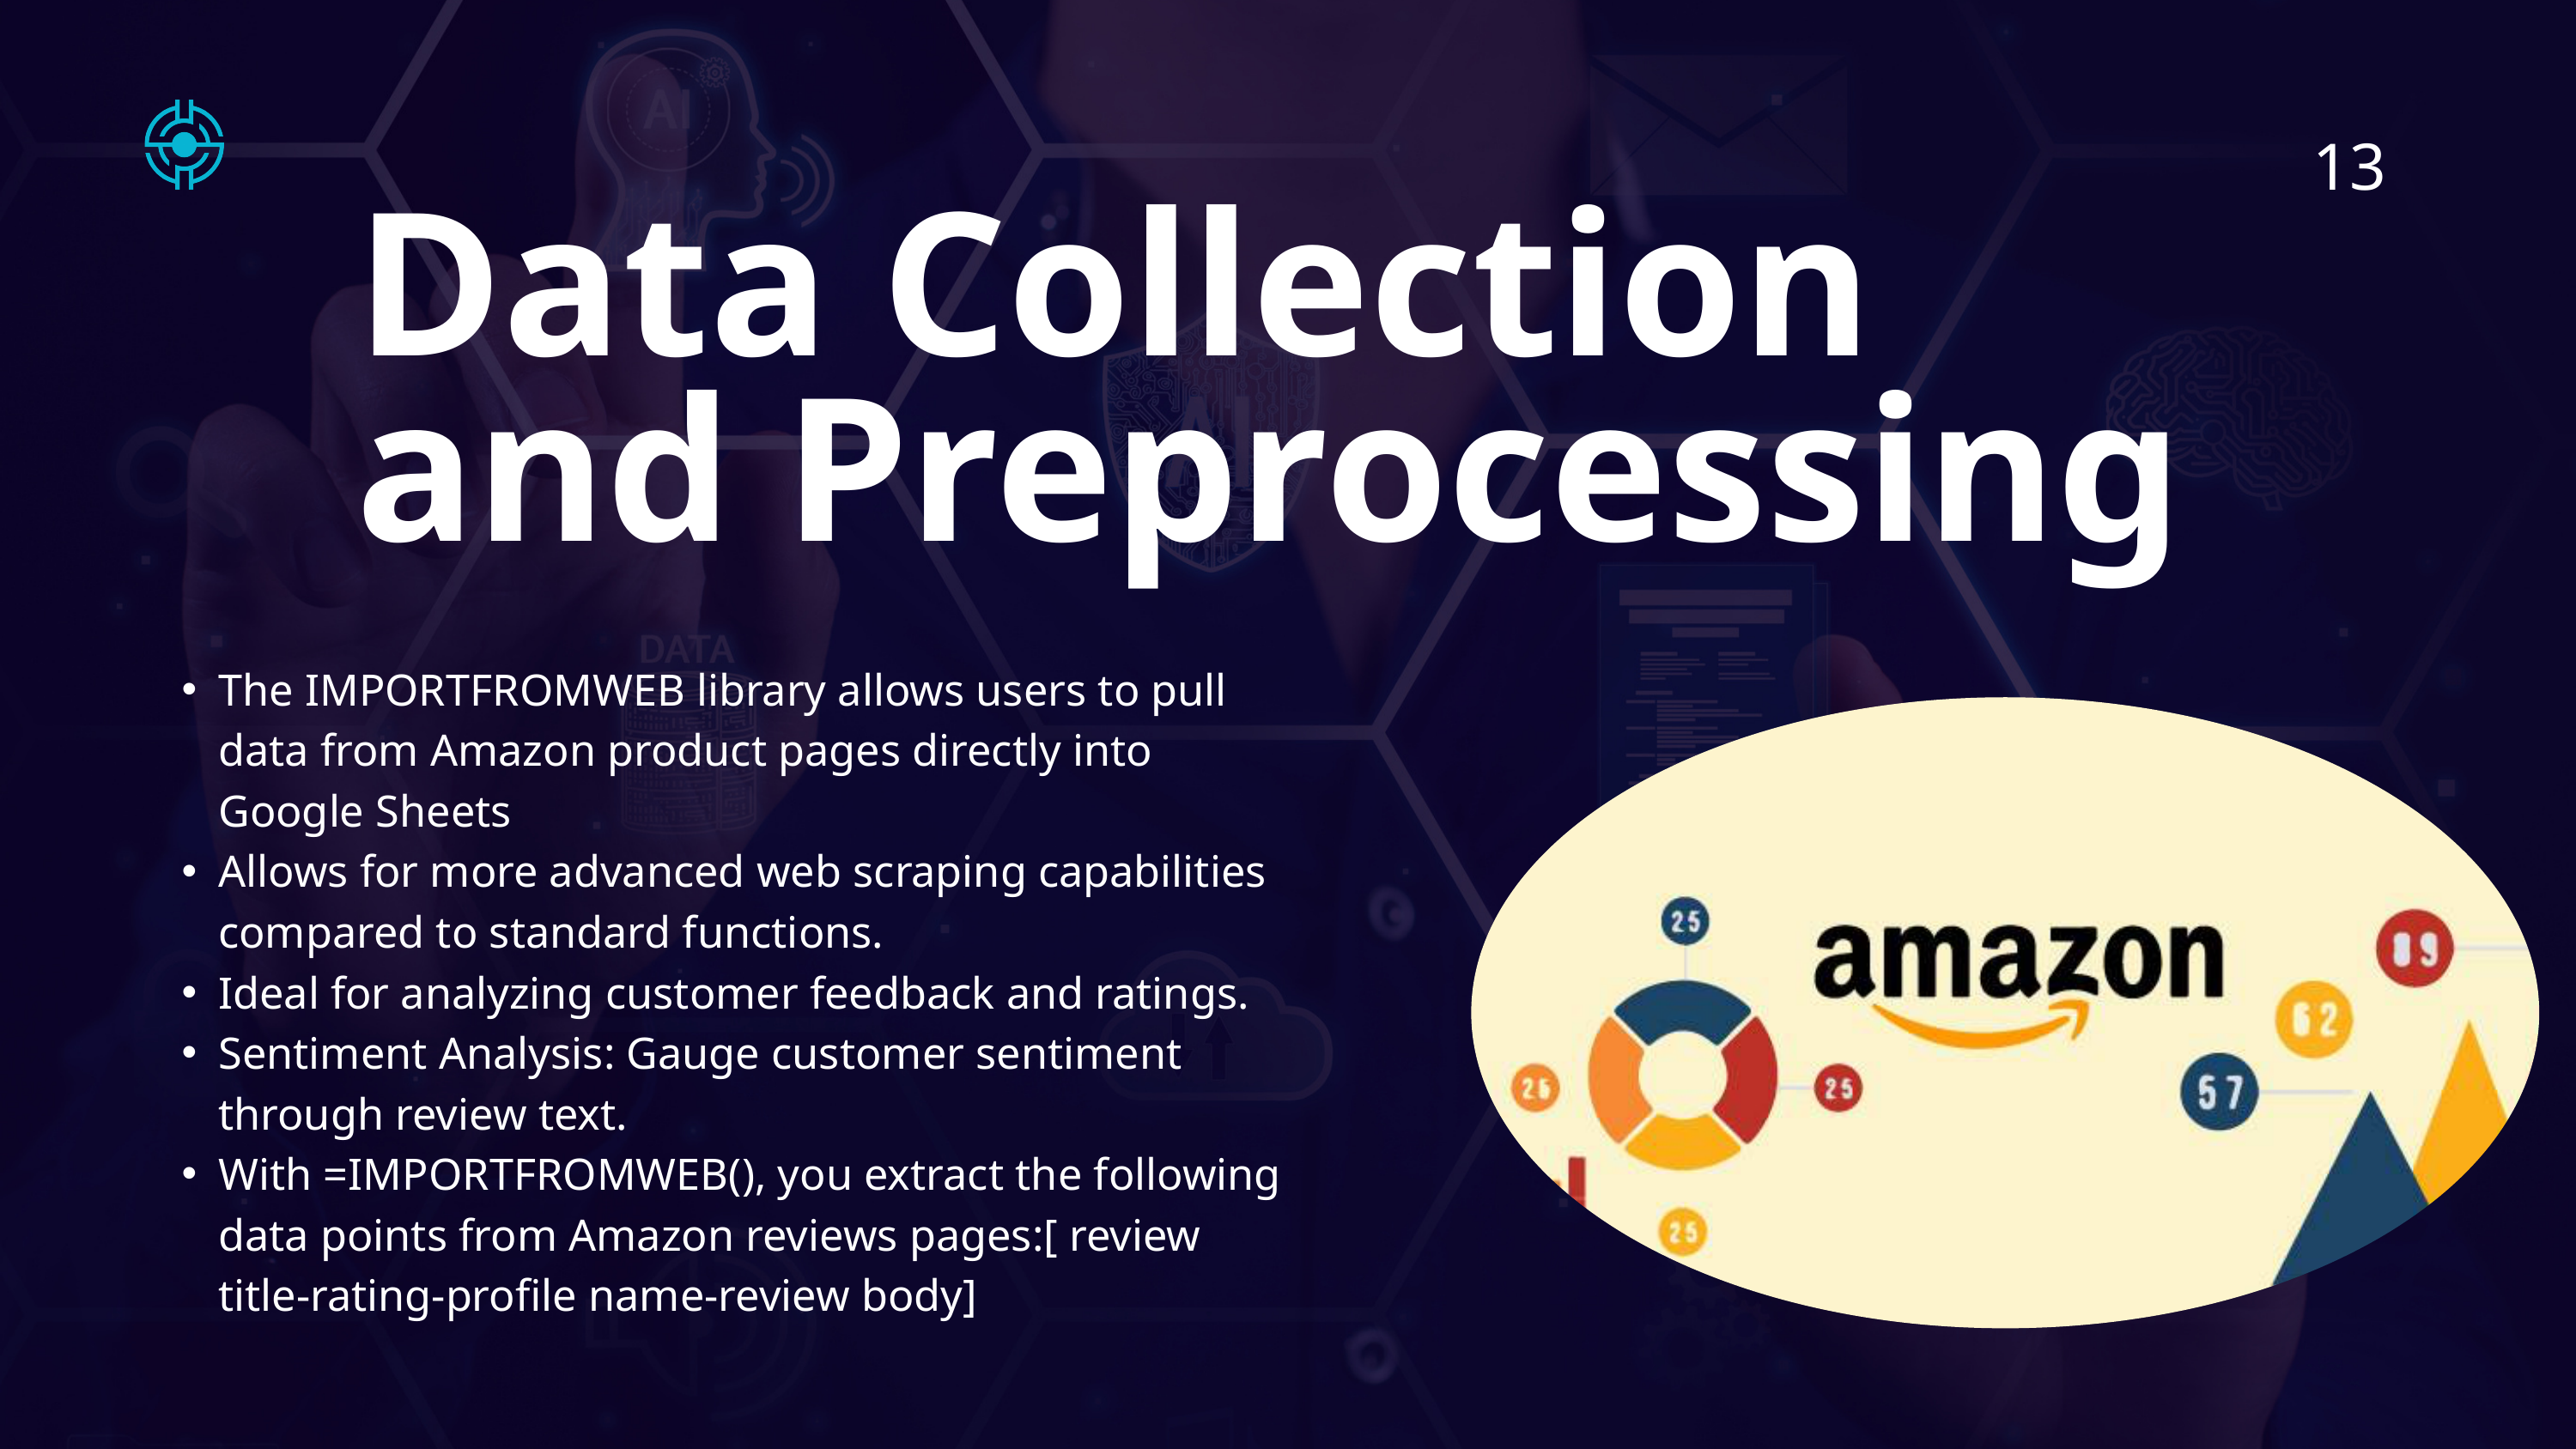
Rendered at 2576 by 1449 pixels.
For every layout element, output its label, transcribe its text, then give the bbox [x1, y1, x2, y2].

text_box [0, 0, 2576, 1449]
text_box [144, 100, 224, 190]
text_box The IMPORTFROMWEB library allows users to pull data from Amazon product pages directly into Google Sheets Allows for more advanced web scraping capabilities compared to standard functions. Ideal for analyzing customer feedback and ratings. Sentiment Analysis: Gauge customer sentiment through review text. With =IMPORTFROMWEB(), you extract the following data points from Amazon reviews pages:[ review title-rating-profile name-review body] [144, 653, 1305, 1320]
text_box Data Collection and Preprocessing [355, 210, 2221, 581]
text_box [1471, 696, 2540, 1329]
text_box 13 [2312, 112, 2452, 203]
